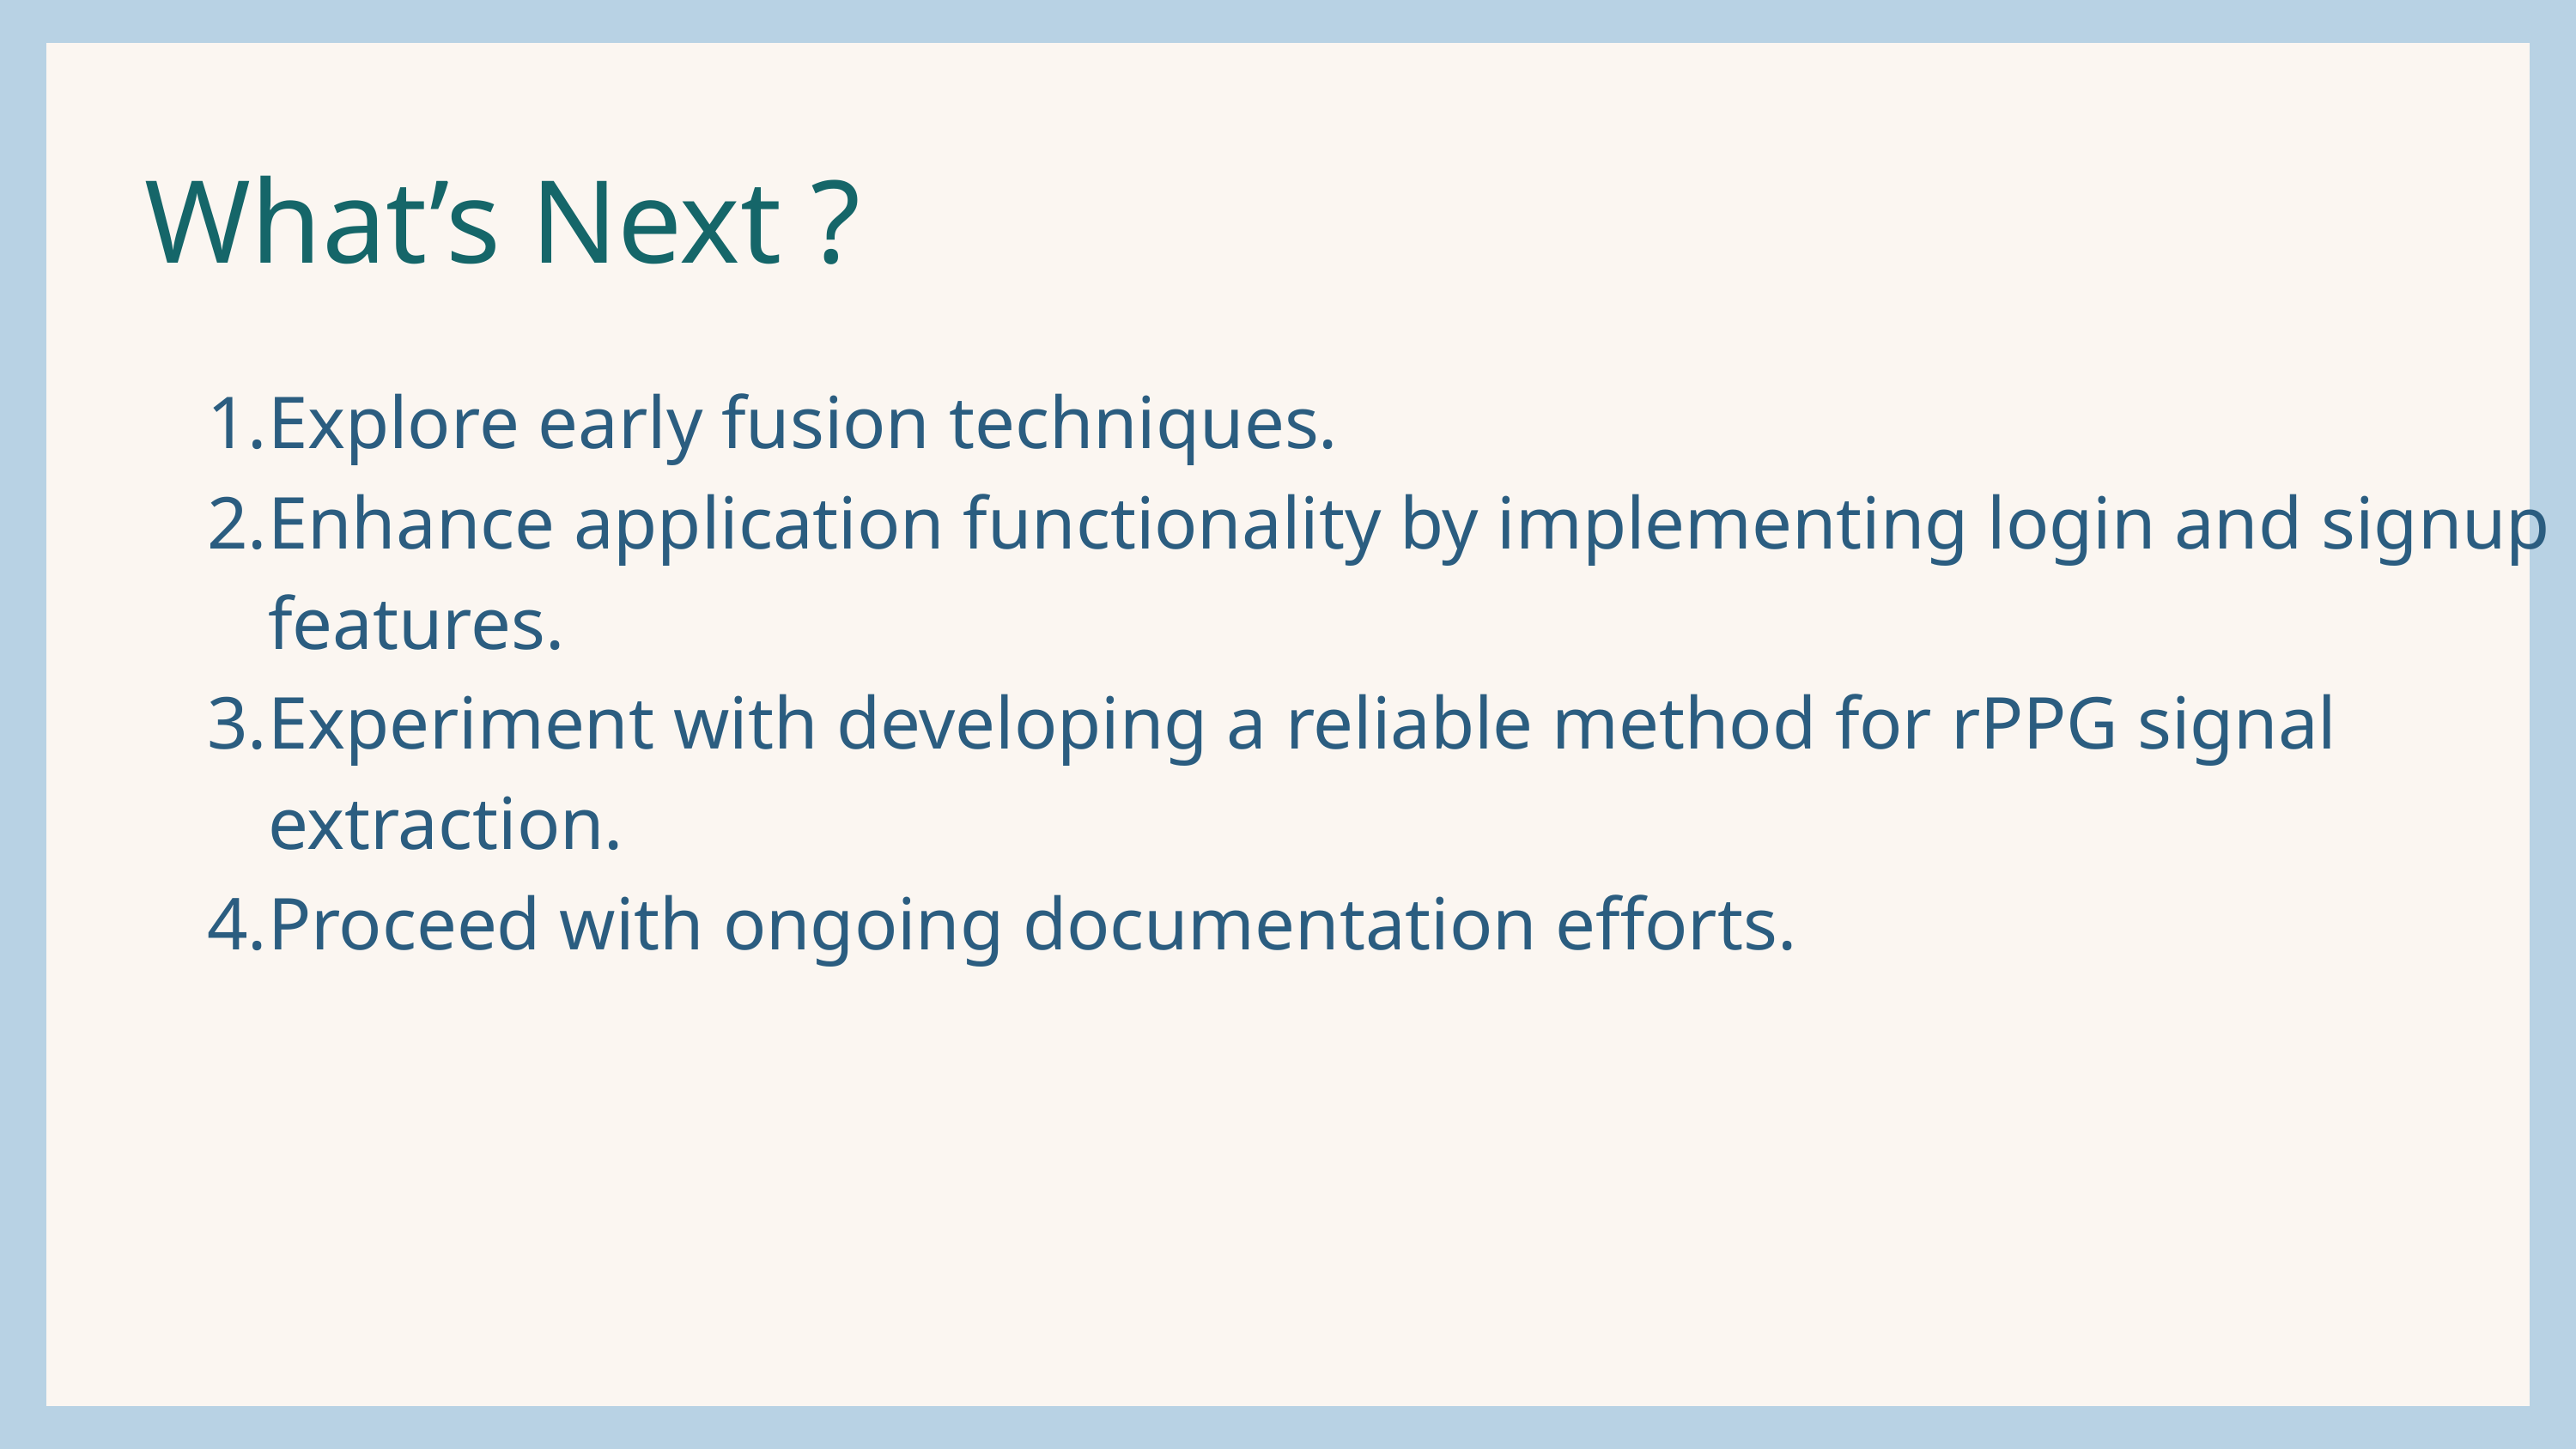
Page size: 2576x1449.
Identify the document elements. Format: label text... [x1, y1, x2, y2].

text_box Explore early fusion techniques. Enhance application functionality by implementing login and signup features. Experiment with developing a reliable method for rPPG signal extraction. Proceed with ongoing documentation efforts. [2533, 362, 2553, 1064]
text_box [46, 42, 2530, 1407]
